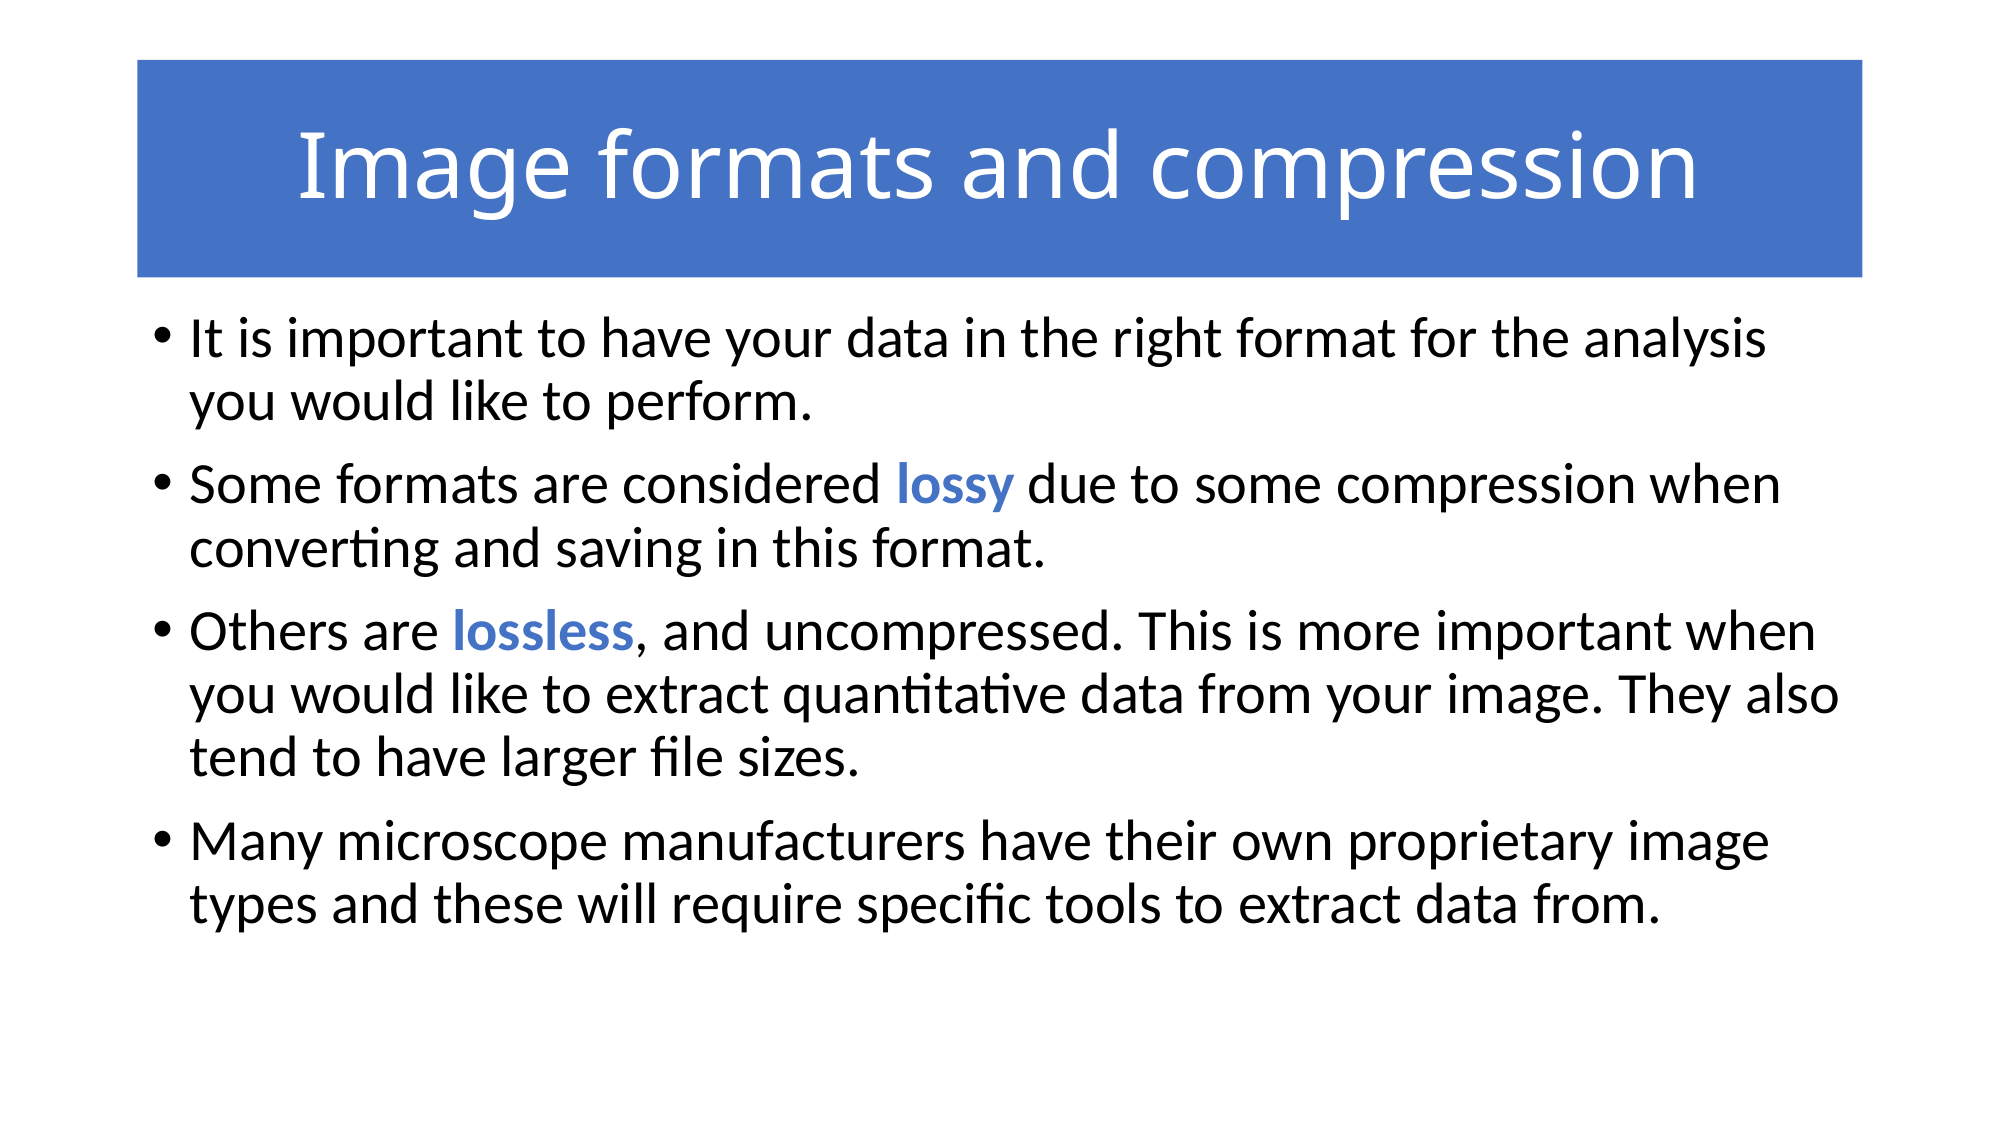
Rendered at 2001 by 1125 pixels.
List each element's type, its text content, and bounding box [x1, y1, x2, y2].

title Image formats and compression [137, 59, 1863, 278]
list It is important to have your data in the right format for the analysis you would like to perform. Some formats are considered lossy due to some compression when converting and saving in this format. Others are lossless, and uncompressed. This is more important when you would like to extract quantitative data from your image. They also tend to have larger file sizes. Many microscope manufacturers have their own proprietary image types and these will require specific tools to extract data from. [137, 299, 1863, 1014]
